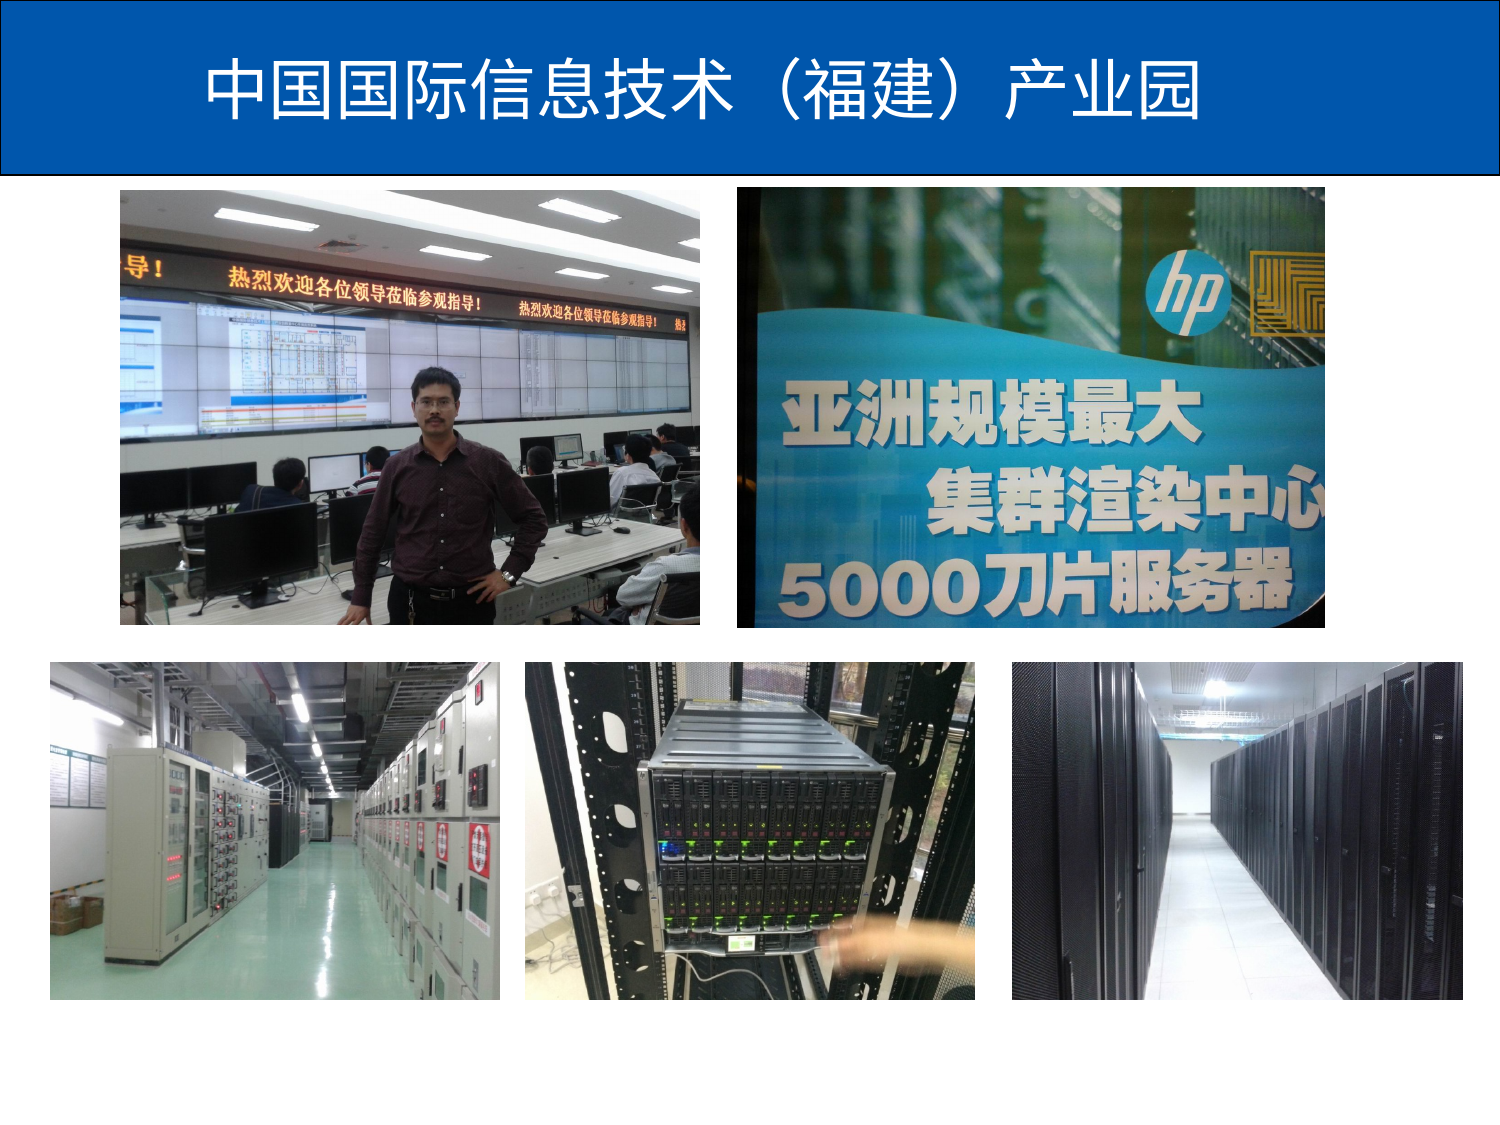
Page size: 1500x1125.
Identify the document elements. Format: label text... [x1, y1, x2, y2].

picture [737, 187, 1326, 629]
text_box 中国国际信息技术（福建）产业园 [187, 12, 1500, 163]
picture [49, 662, 501, 1001]
picture [524, 662, 976, 1001]
picture [120, 190, 701, 626]
picture [1012, 662, 1463, 1001]
